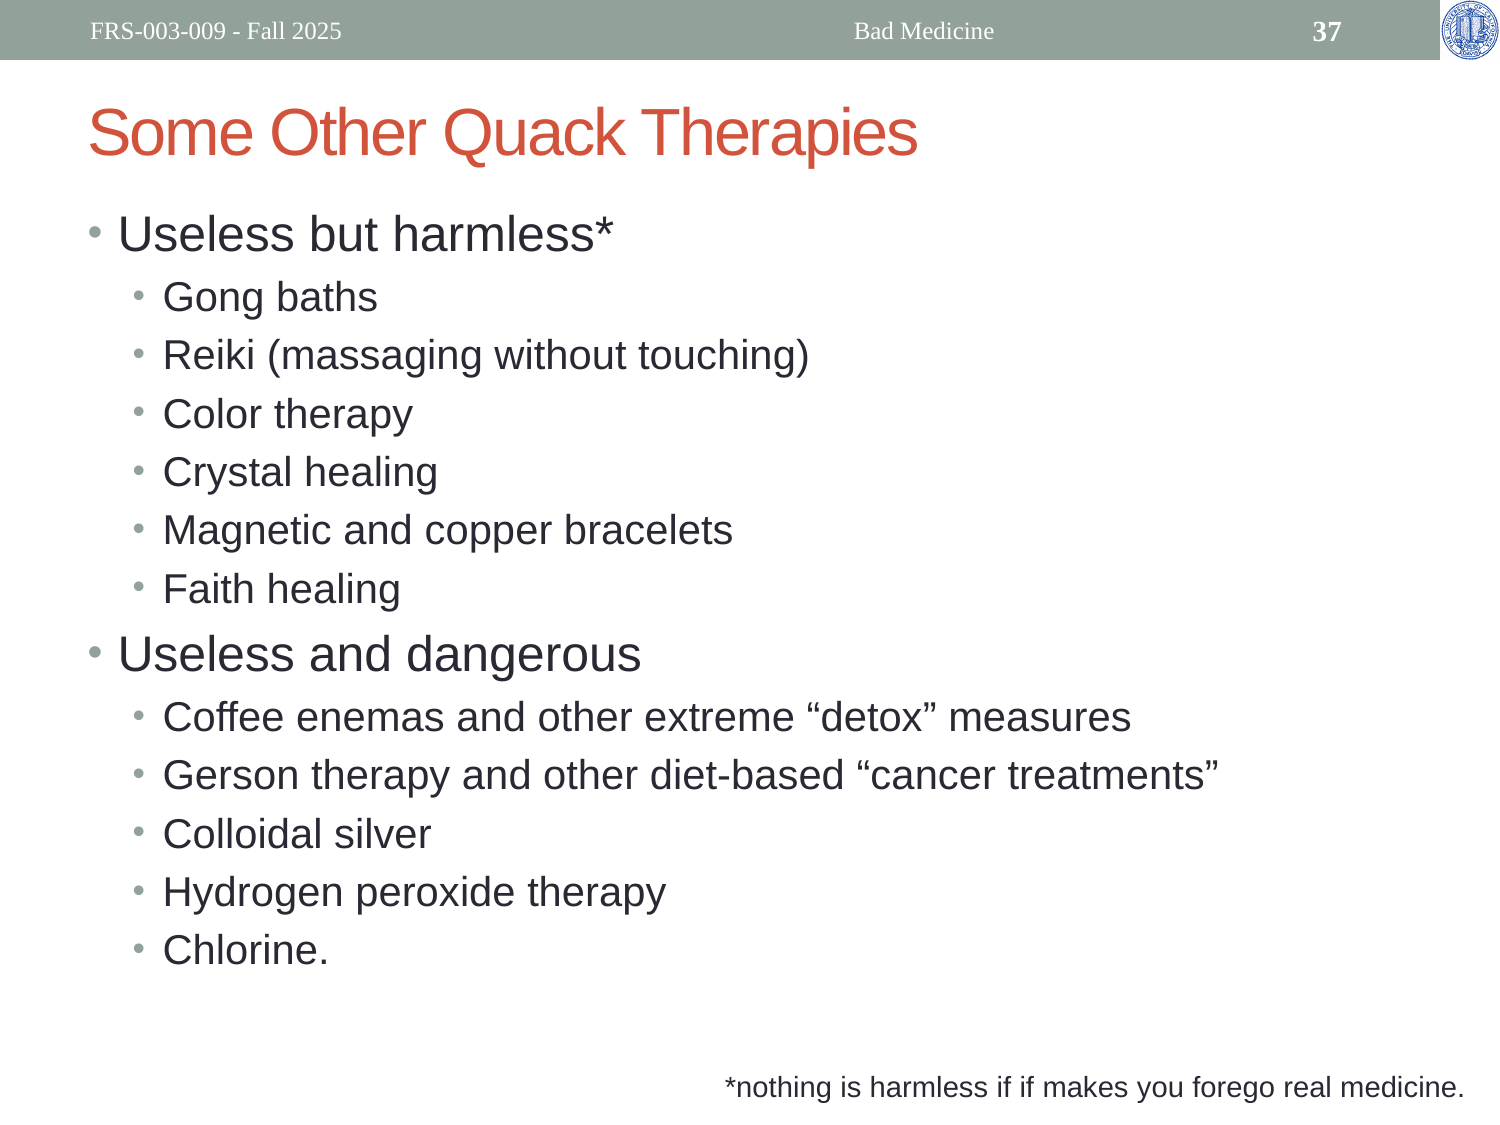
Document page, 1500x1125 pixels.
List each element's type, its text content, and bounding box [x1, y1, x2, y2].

picture [1440, 0, 1500, 61]
title Some Other Quack Therapies [72, 77, 1423, 181]
slide_number 37 [1297, 3, 1425, 57]
text_box *nothing is harmless if if makes you forego real medicine. [678, 1061, 1482, 1111]
footer Bad Medicine [562, 3, 1286, 57]
list Useless but harmless* Gong baths Reiki (massaging without touching) Color therapy Crystal healing Magnetic and copper bracelets Faith healing Useless and dangerous Coffee enemas and other extreme “detox” measures Gerson therapy and other diet-based “cancer treatments” Colloidal silver Hydrogen peroxide therapy Chlorine. [72, 193, 1423, 1087]
slide_number FRS-003-009 - Fall 2025 [75, 3, 550, 57]
